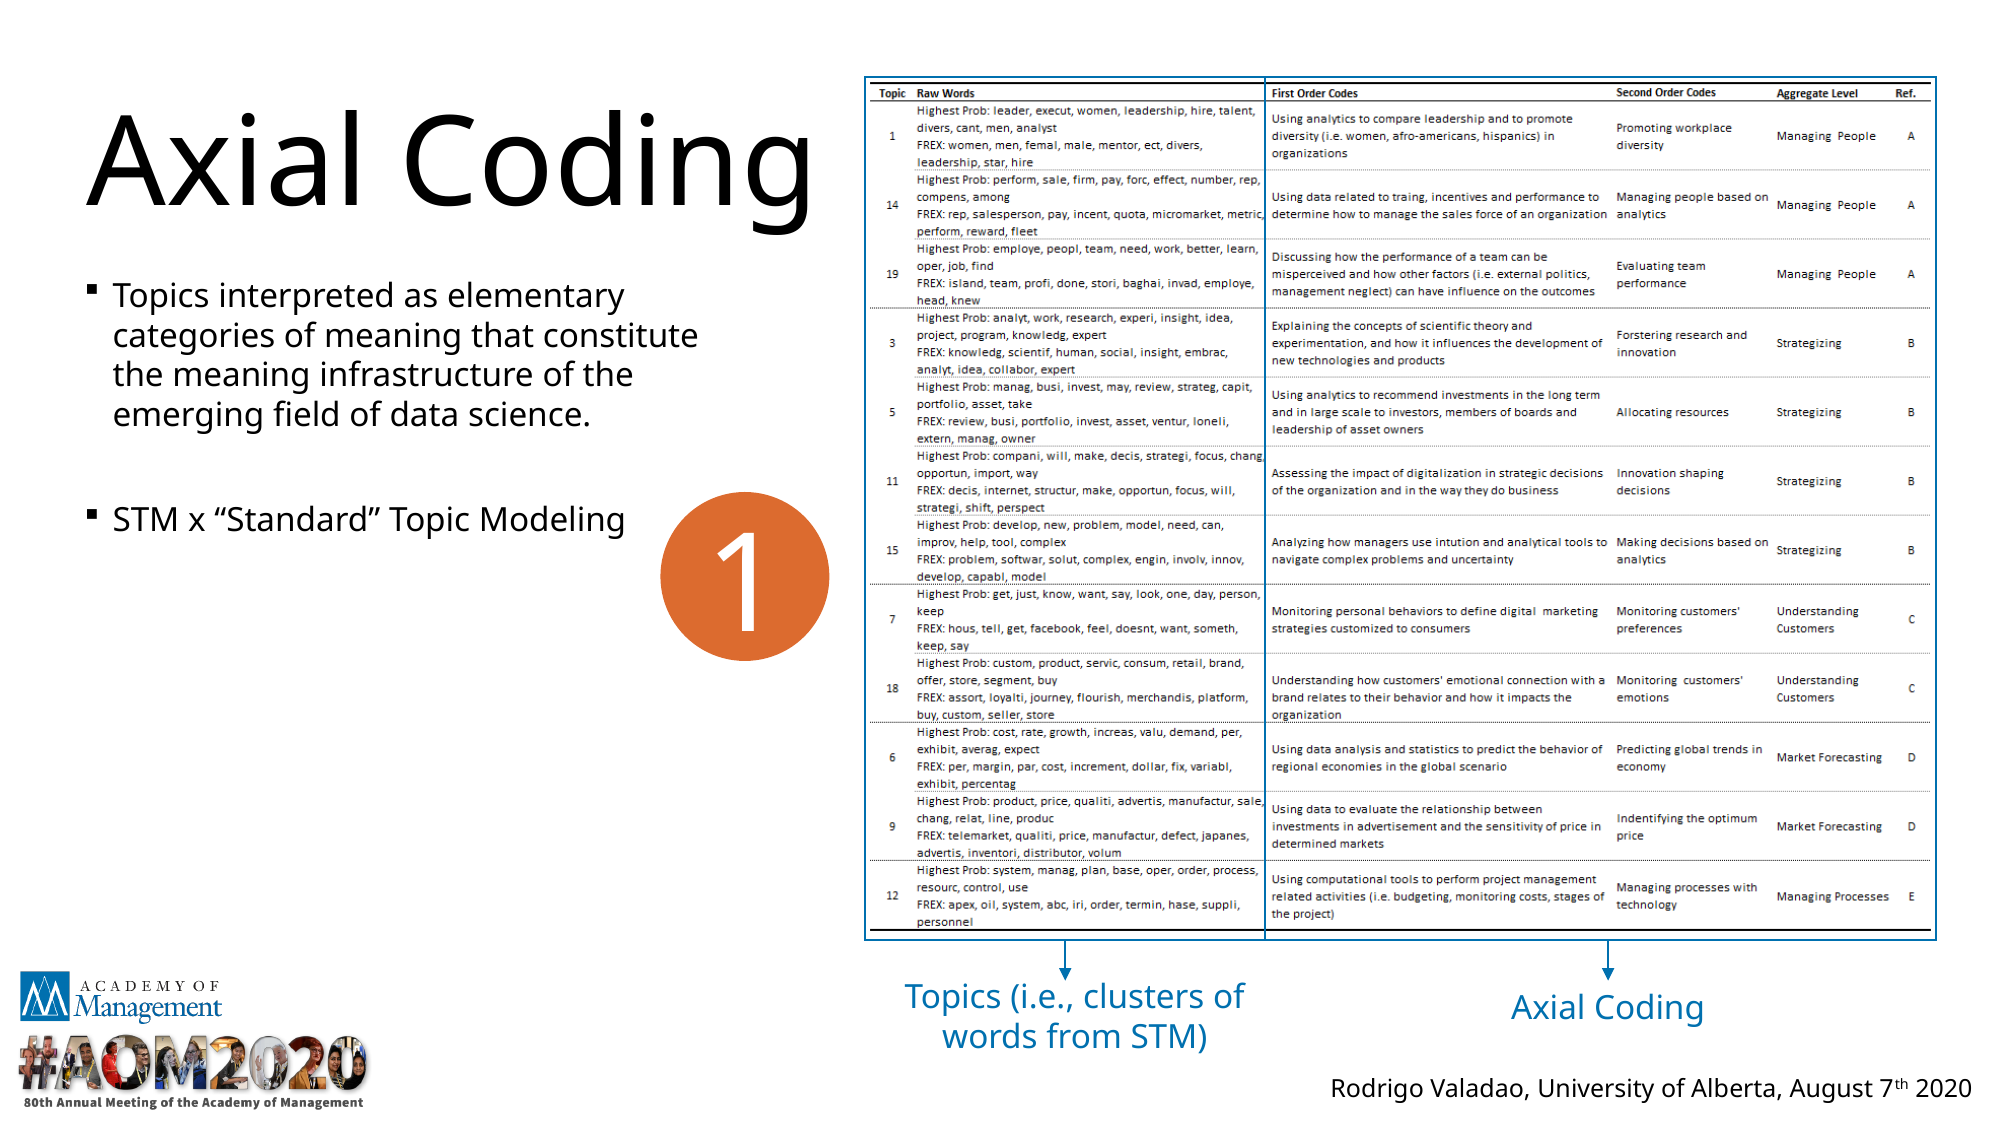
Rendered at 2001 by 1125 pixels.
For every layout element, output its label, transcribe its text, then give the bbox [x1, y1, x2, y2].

picture [865, 76, 1937, 934]
text_box 1 [659, 490, 831, 662]
text_box [864, 76, 1264, 941]
text_box Topics (i.e., clusters of words from STM) [884, 960, 1266, 1101]
text_box [1264, 934, 1937, 941]
text_box Axial Coding [1456, 971, 1760, 1048]
title Axial Coding [71, 56, 1797, 274]
picture [0, 965, 387, 1118]
text_box Rodrigo Valadao, University of Alberta, August 7th 2020 [1112, 1065, 1988, 1110]
text_box Topics interpreted as elementary categories of meaning that constitute the meaning infrastructure of the emerging field of data science. STM x “Standard” Topic Modeling [69, 266, 772, 599]
